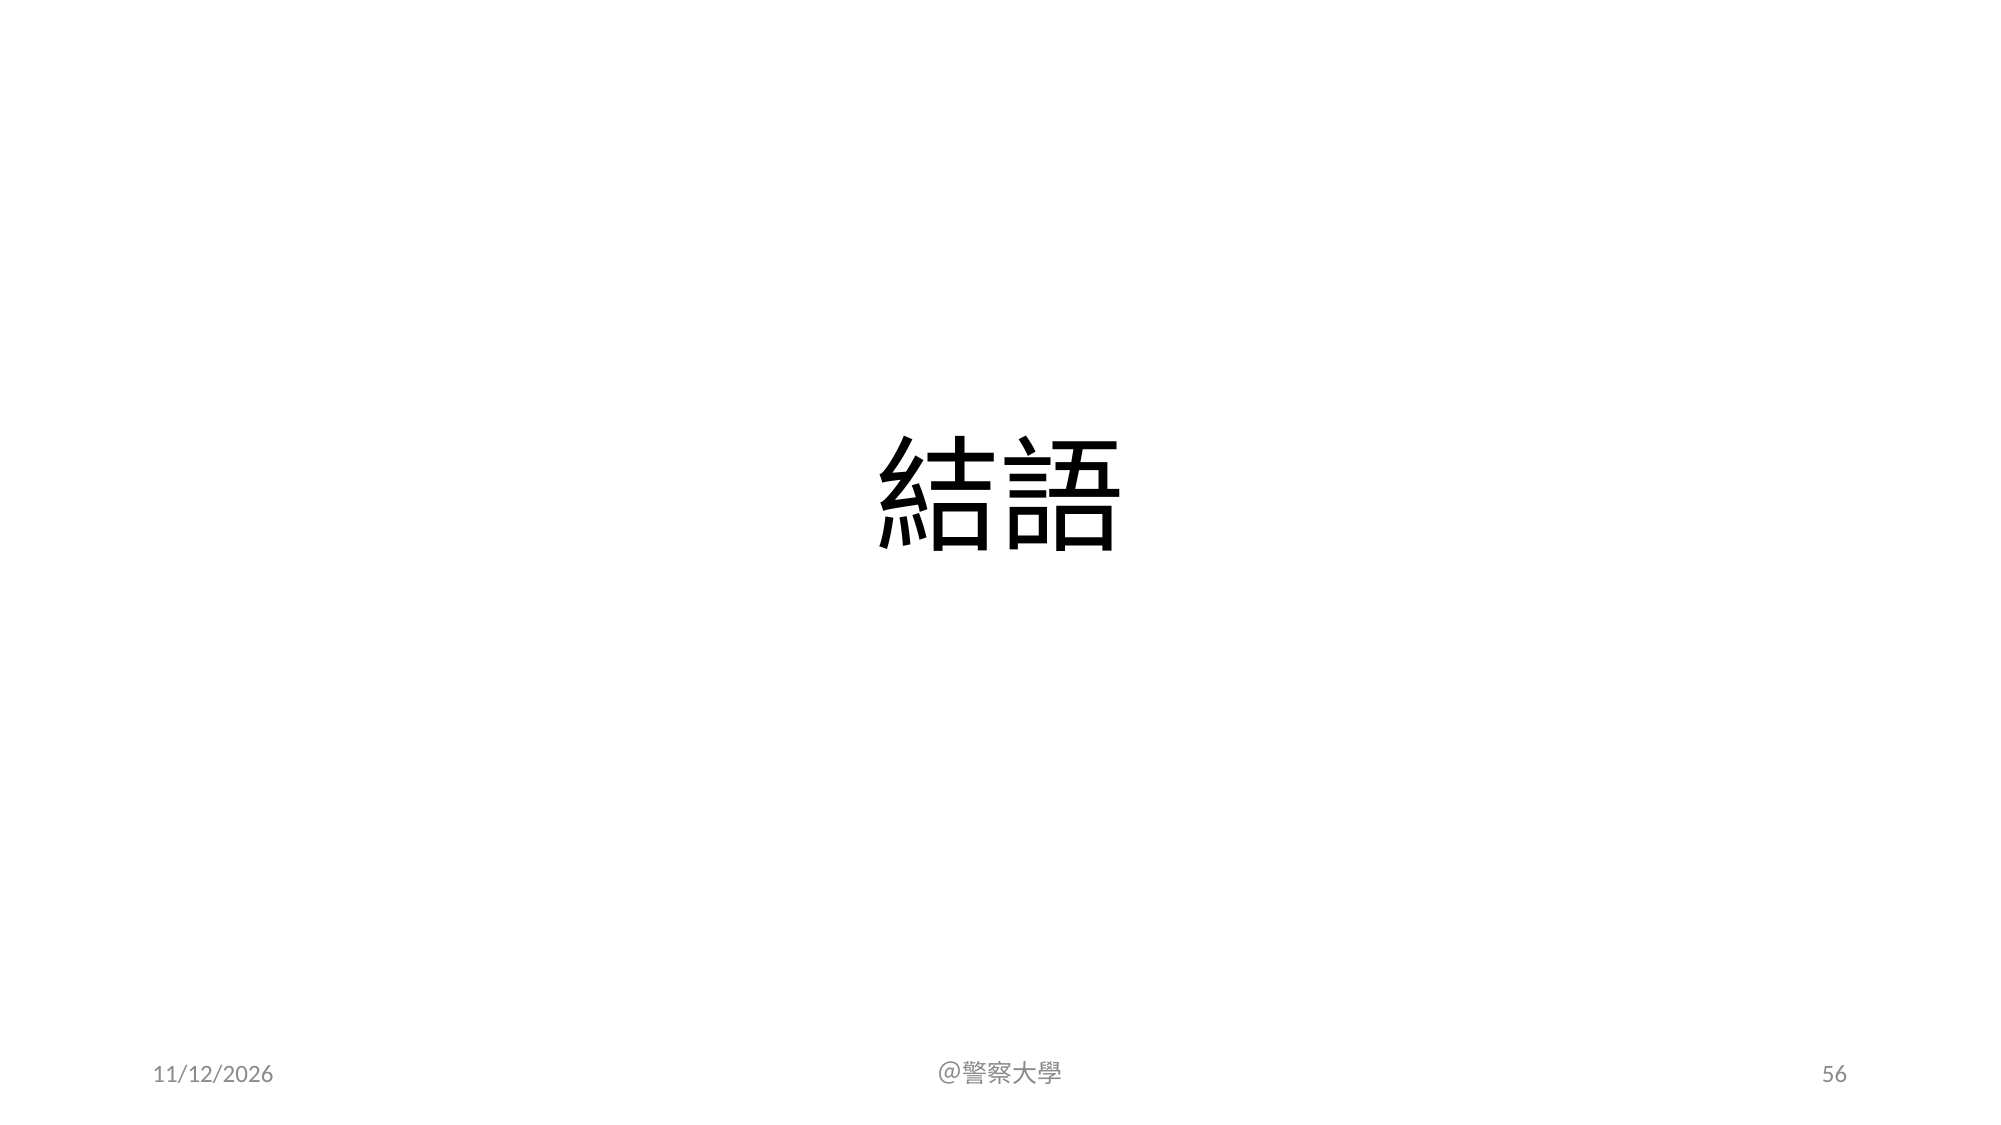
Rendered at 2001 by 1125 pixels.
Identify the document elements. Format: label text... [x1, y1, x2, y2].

slide_number 56 [1412, 1042, 1863, 1103]
footer ＠警察大學 [662, 1042, 1338, 1103]
title 結語 [249, 184, 1750, 576]
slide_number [137, 1042, 588, 1103]
